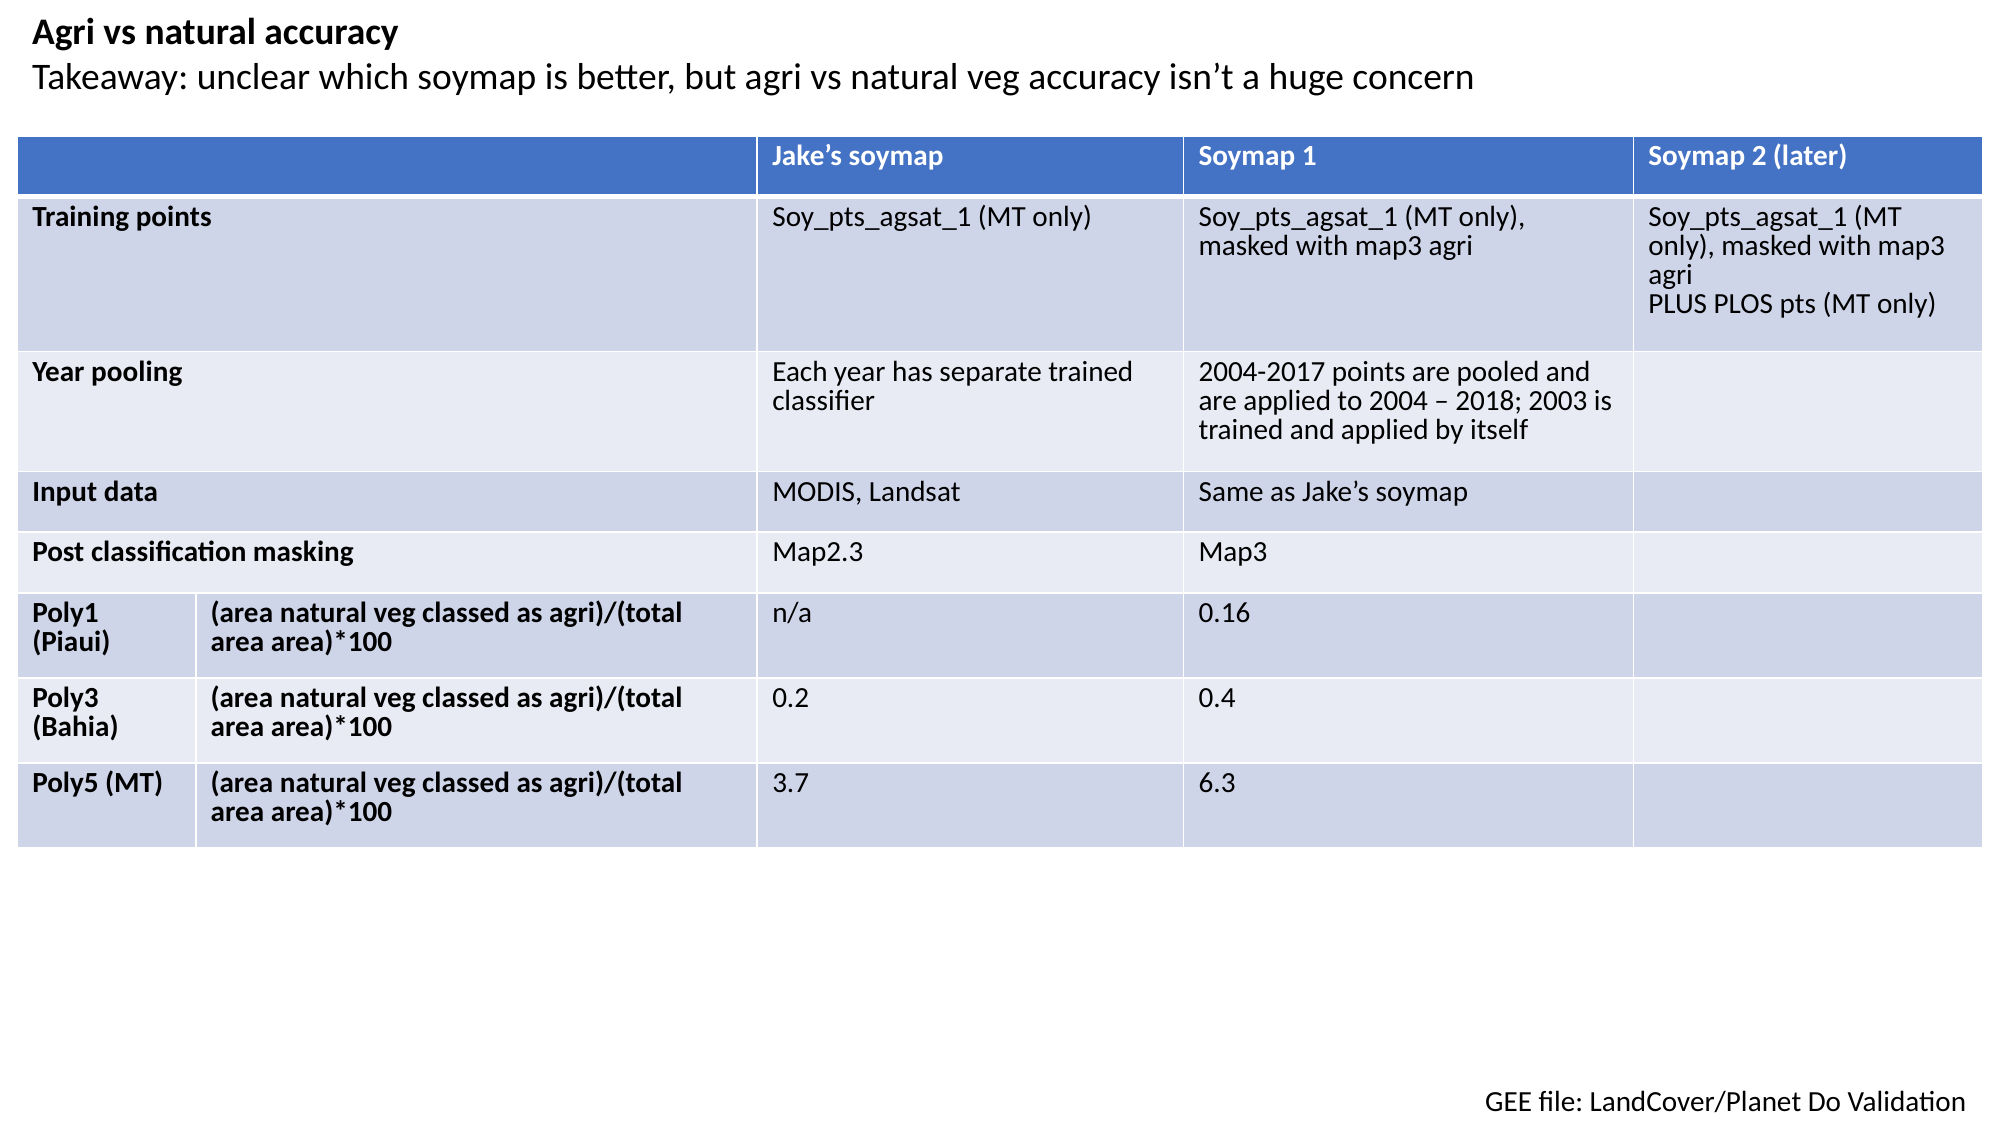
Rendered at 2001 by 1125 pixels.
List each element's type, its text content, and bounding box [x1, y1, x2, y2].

table_cell Map2.3 [758, 533, 1183, 592]
table_cell 0.16 [1184, 594, 1633, 677]
text_box GEE file: LandCover/Planet Do Validation [1470, 1074, 2000, 1125]
table_cell 0.4 [1184, 679, 1633, 762]
table_header Soymap 2 (later) [1634, 137, 1982, 194]
table_cell Each year has separate trained classifier [758, 352, 1183, 471]
table_cell Training points [18, 199, 756, 351]
table_cell [1634, 764, 1982, 847]
table_cell [1634, 594, 1982, 677]
table_cell n/a [758, 594, 1183, 677]
table_cell (area natural veg classed as agri)/(total area area)*100 [197, 594, 756, 677]
table_cell [1634, 533, 1982, 592]
table_cell 3.7 [758, 764, 1183, 847]
table_header Soymap 1 [1184, 137, 1633, 194]
table_cell Poly3 (Bahia) [18, 679, 195, 762]
table_cell [1634, 352, 1982, 471]
table_cell Post classification masking [18, 533, 756, 592]
table_cell [1634, 472, 1982, 531]
table_cell Map3 [1184, 533, 1633, 592]
table_cell 2004-2017 points are pooled and are applied to 2004 – 2018; 2003 is trained and applied by itself [1184, 352, 1633, 471]
table_cell Poly1 (Piaui) [18, 594, 195, 677]
table_cell Same as Jake’s soymap [1184, 472, 1633, 531]
table_cell Year pooling [18, 352, 756, 471]
table_header Jake’s soymap [758, 137, 1183, 194]
table_cell Soy_pts_agsat_1 (MT only), masked with map3 agri [1184, 199, 1633, 351]
table_cell Input data [18, 472, 756, 531]
table_cell 0.2 [758, 679, 1183, 762]
table_cell Soy_pts_agsat_1 (MT only) [758, 199, 1183, 351]
table_cell Poly5 (MT) [18, 764, 195, 847]
table_cell 6.3 [1184, 764, 1633, 847]
table_cell Soy_pts_agsat_1 (MT only), masked with map3 agri PLUS PLOS pts (MT only) [1634, 199, 1982, 351]
table_header [18, 137, 756, 194]
table_cell MODIS, Landsat [758, 472, 1183, 531]
table_cell [1634, 679, 1982, 762]
text_box Agri vs natural accuracy Takeaway: unclear which soymap is better, but agri vs natural veg accuracy isn’t a huge concern [17, 0, 1777, 105]
table_cell (area natural veg classed as agri)/(total area area)*100 [197, 679, 756, 762]
table_cell (area natural veg classed as agri)/(total area area)*100 [197, 764, 756, 847]
